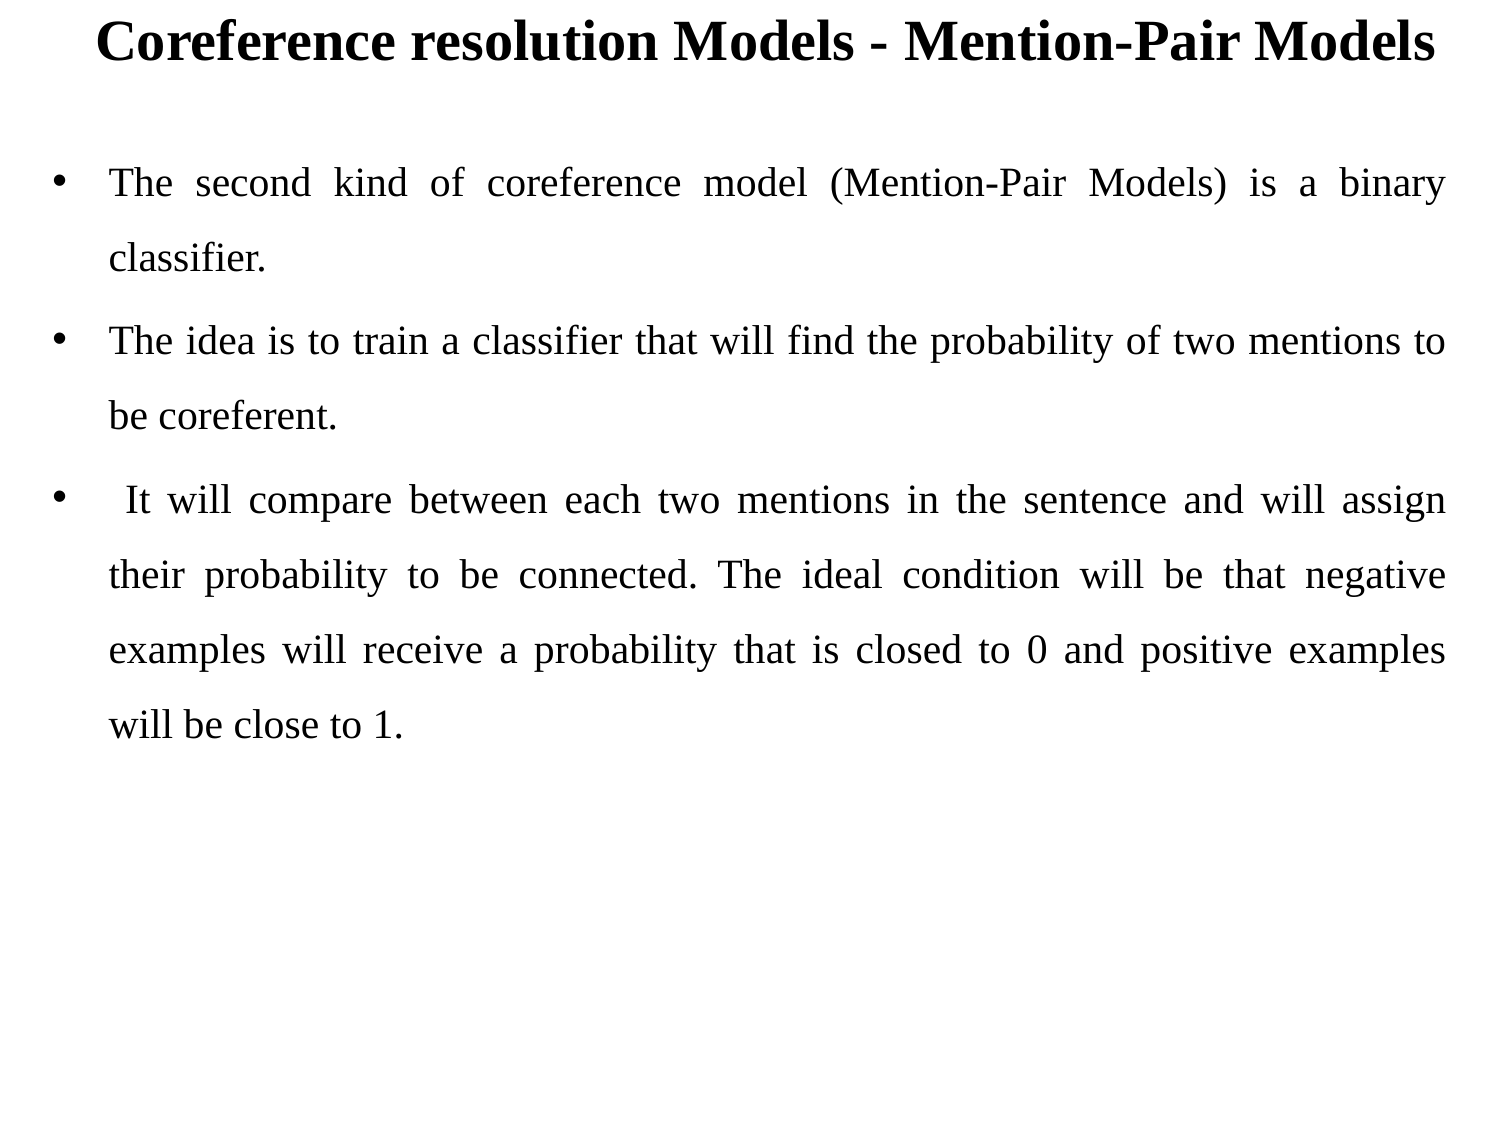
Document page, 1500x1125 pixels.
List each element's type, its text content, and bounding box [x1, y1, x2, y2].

title Coreference resolution Models - Mention-Pair Models [68, 24, 1463, 121]
list The second kind of coreference model (Mention-Pair Models) is a binary classifier. The idea is to train a classifier that will find the probability of two mentions to be coreferent. It will compare between each two mentions in the sentence and will assign their probability to be connected. The ideal condition will be that negative examples will receive a probability that is closed to 0 and positive examples will be close to 1. [37, 122, 1463, 1003]
